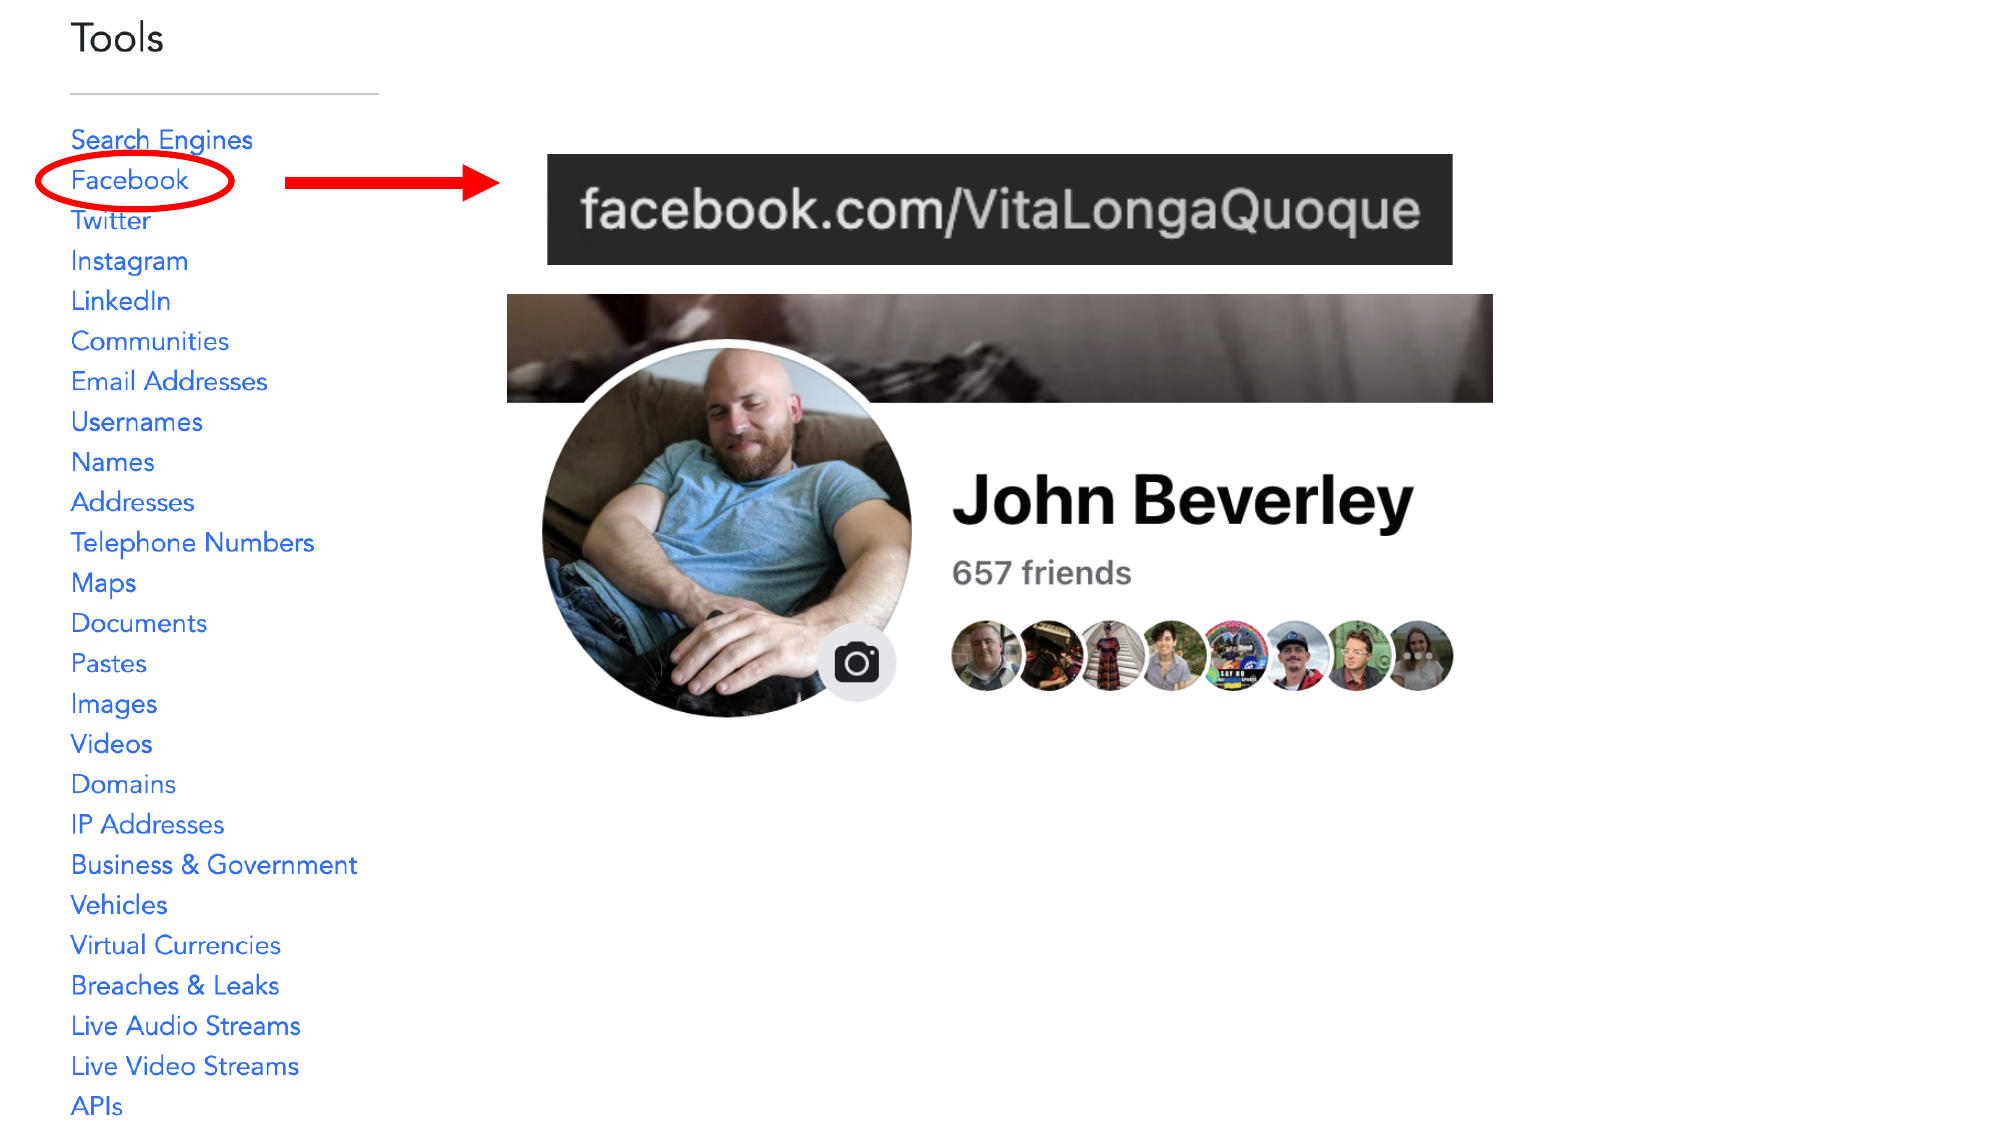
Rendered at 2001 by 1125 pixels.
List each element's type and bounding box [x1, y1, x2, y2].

picture [52, 0, 380, 1125]
text_box [36, 164, 52, 198]
picture [546, 154, 1454, 265]
picture [507, 293, 1493, 734]
